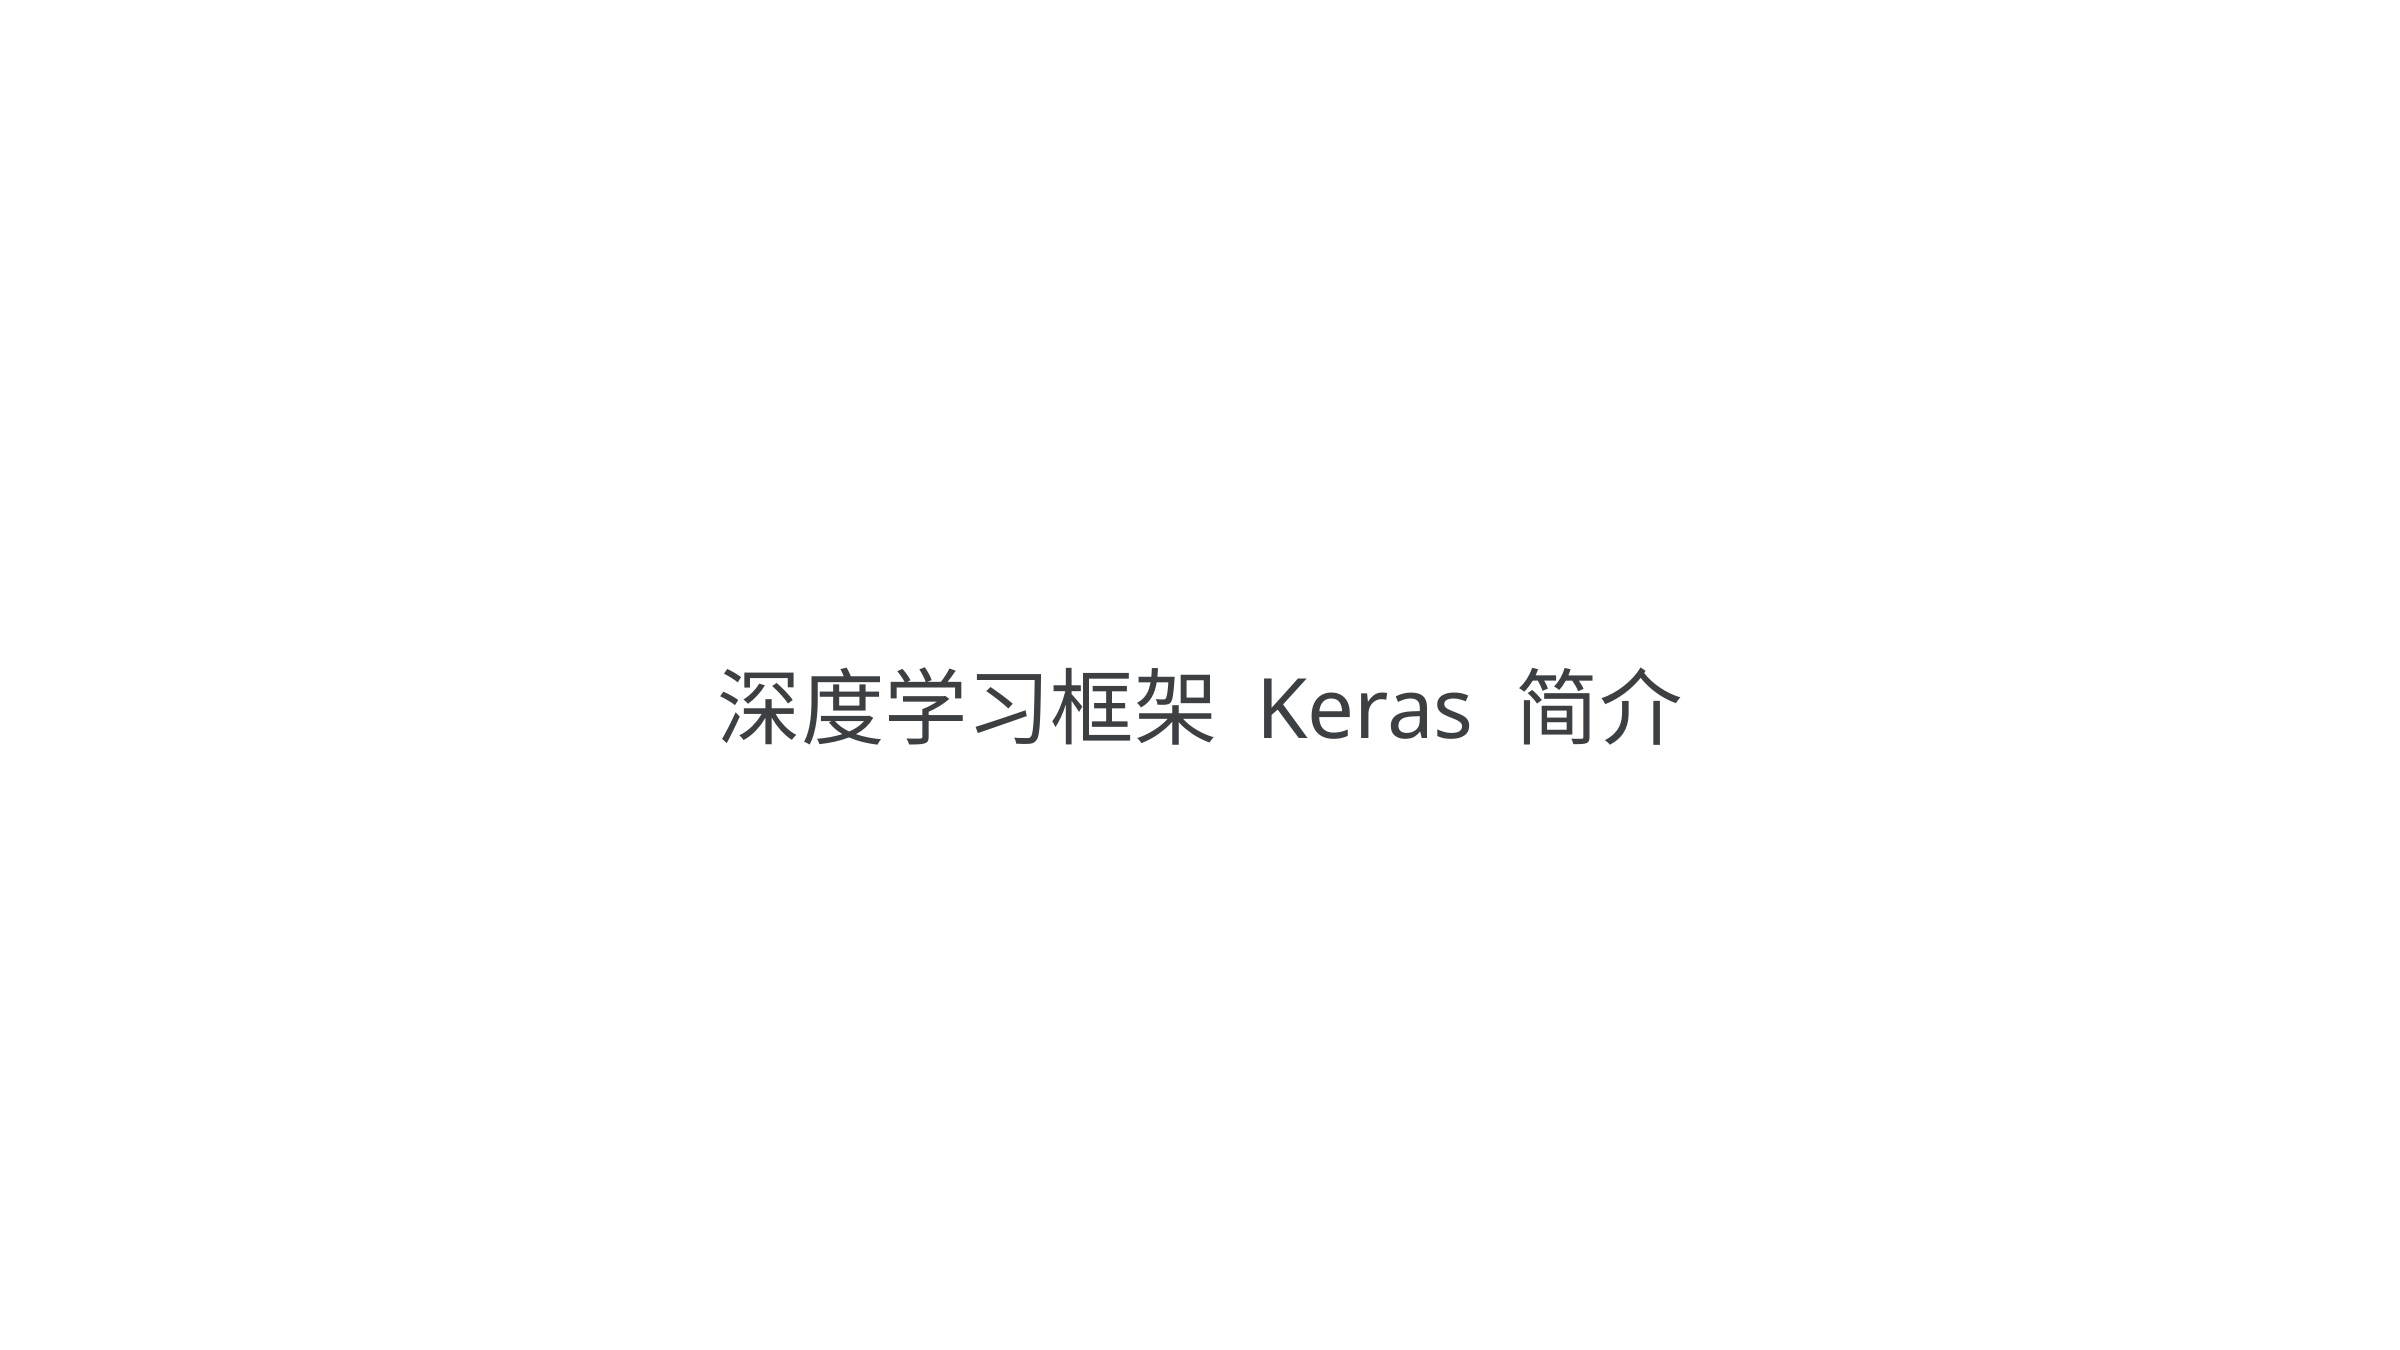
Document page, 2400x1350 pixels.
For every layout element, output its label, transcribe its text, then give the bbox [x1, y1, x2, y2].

text_box 深度学习框架 Keras 简介 [442, 590, 1958, 902]
